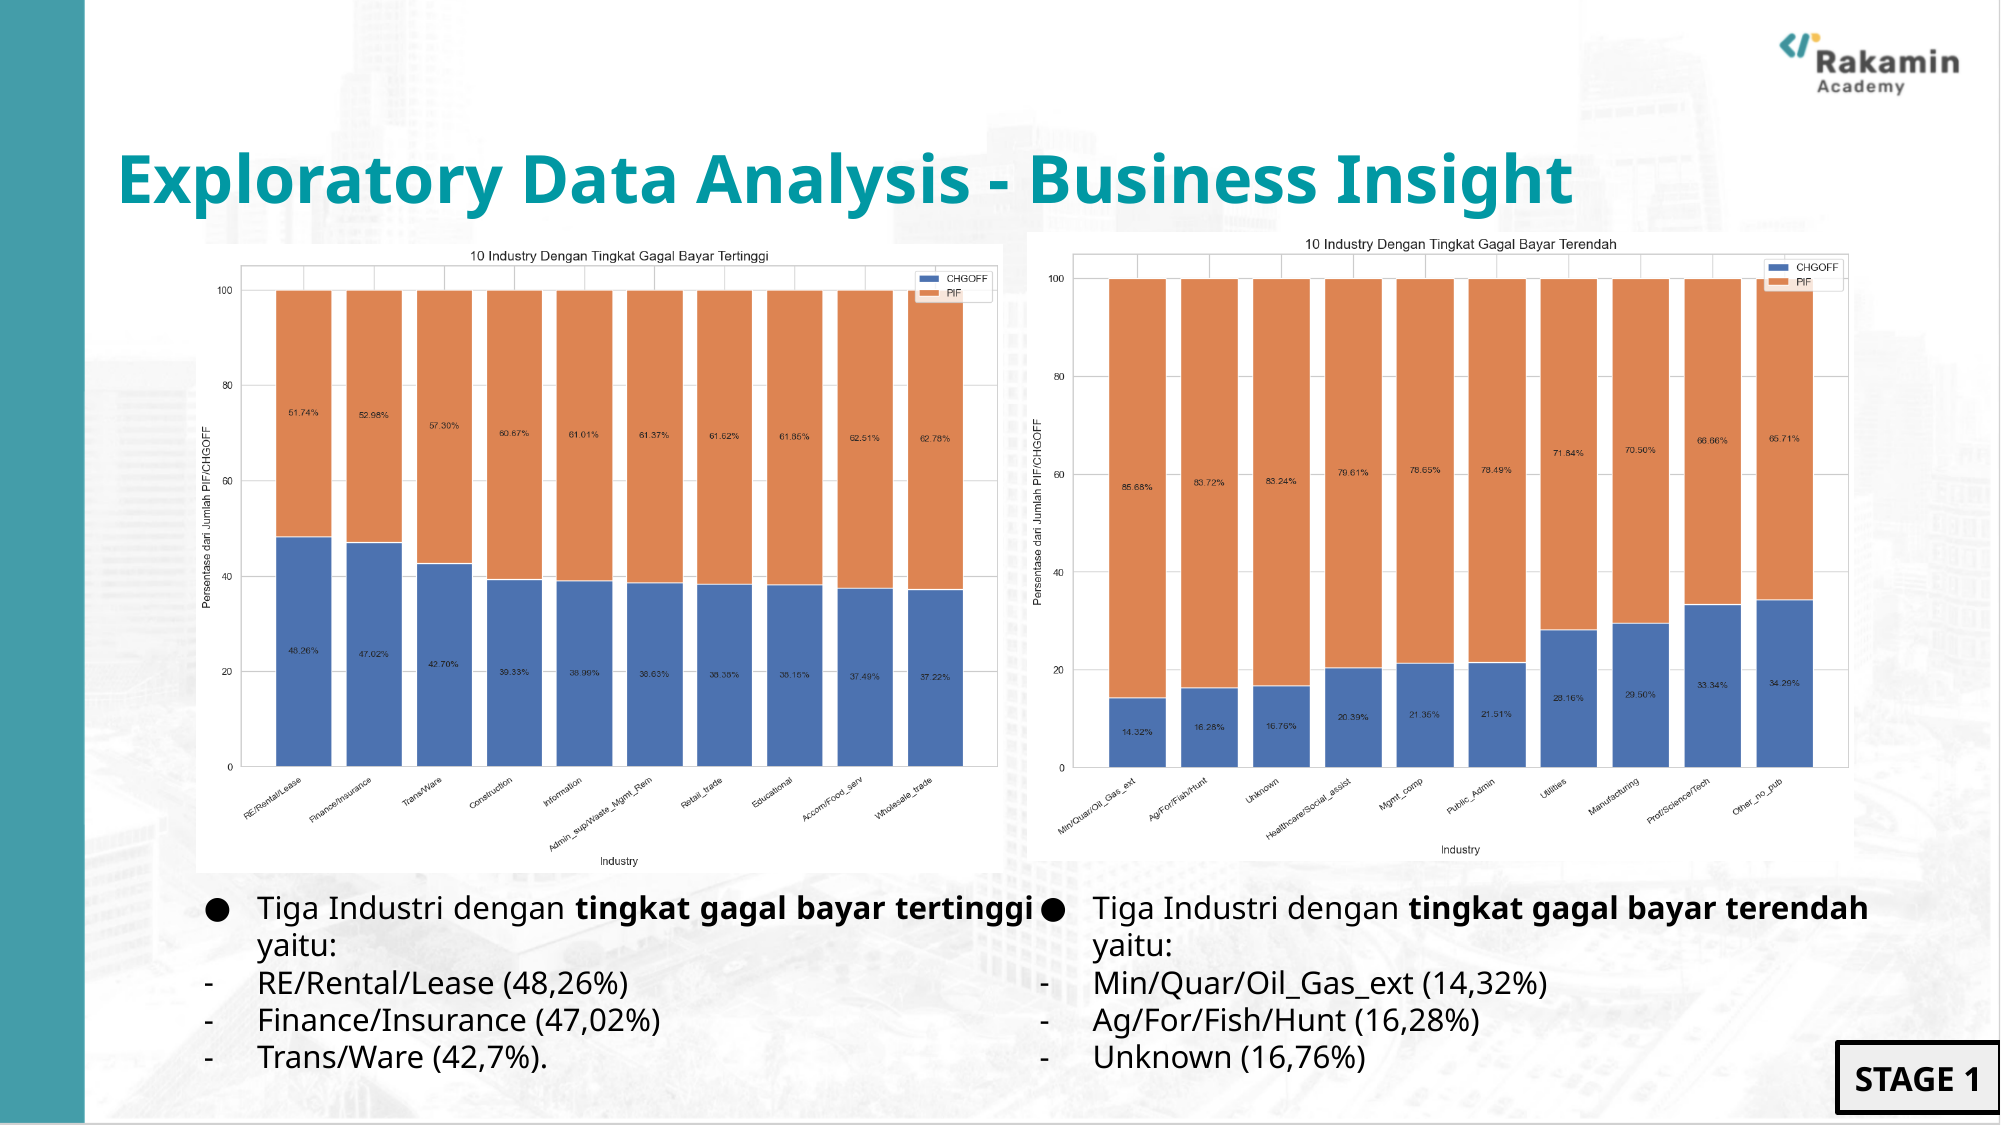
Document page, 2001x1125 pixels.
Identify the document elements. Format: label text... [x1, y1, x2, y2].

text_box Tiga Industri dengan tingkat gagal bayar terendah yaitu: Min/Quar/Oil_Gas_ext (14,32%) Ag/For/Fish/Hunt (16,28%) Unknown (16,76%) [1002, 872, 1885, 1091]
title Exploratory Data Analysis - Business Insight [96, 114, 1932, 240]
text_box Tiga Industri dengan tingkat gagal bayar tertinggi yaitu: RE/Rental/Lease (48,26%) Finance/Insurance (47,02%) Trans/Ware (42,7%). [167, 872, 1002, 1091]
text_box STAGE 1 [1837, 1042, 2000, 1113]
picture [0, 0, 2001, 1125]
